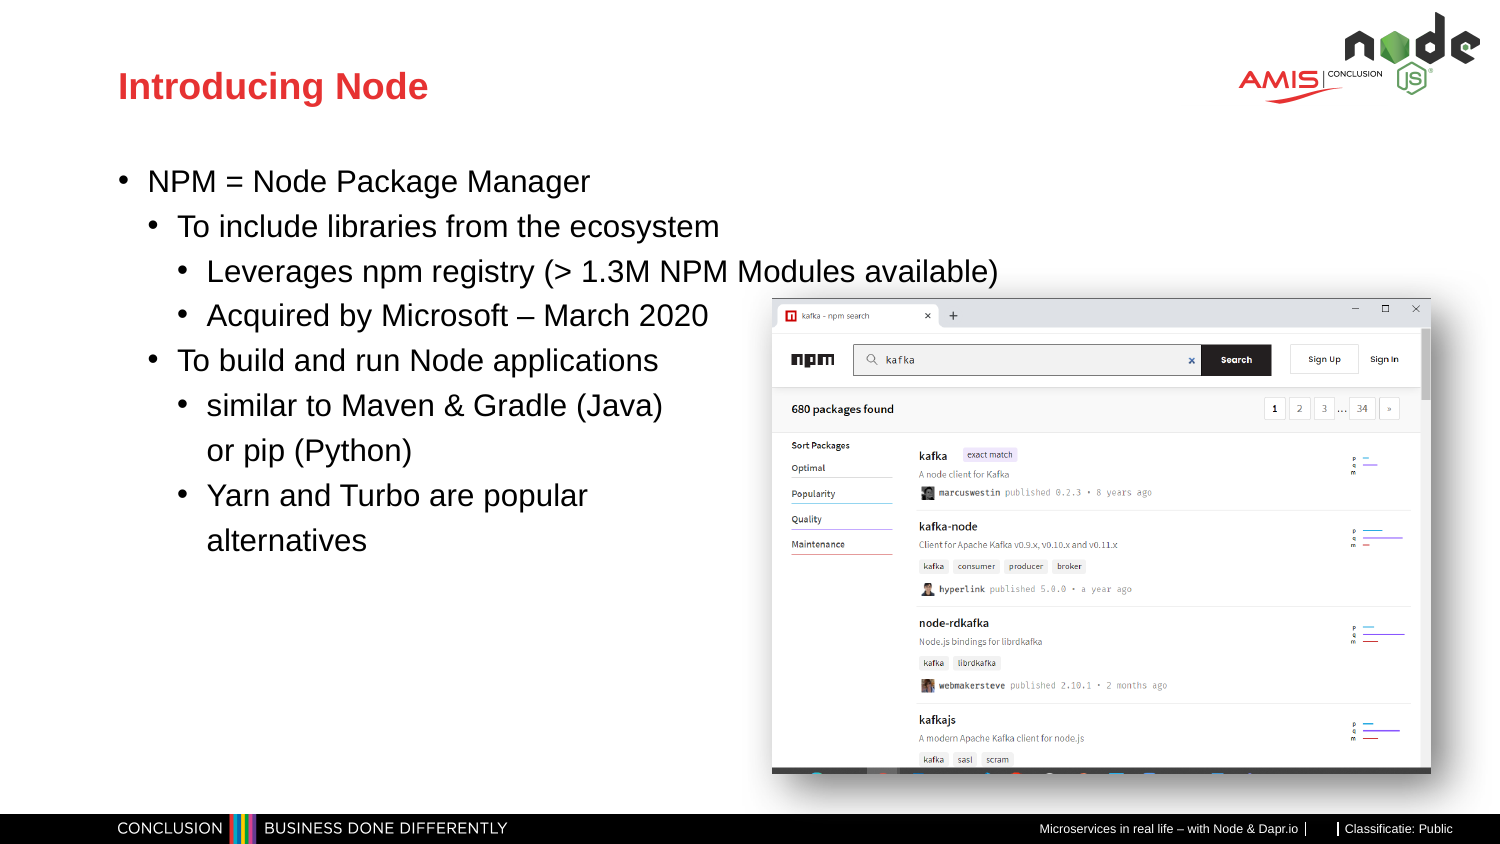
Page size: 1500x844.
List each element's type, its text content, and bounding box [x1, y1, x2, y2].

picture [239, 814, 1500, 844]
title Introducing Node [118, 47, 1205, 130]
picture [771, 298, 1431, 774]
footer Microservices in real life – with Node & Dapr.io [814, 821, 1299, 839]
picture [0, 814, 236, 844]
list NPM = Node Package Manager To include libraries from the ecosystem Leverages npm registry (> 1.3M NPM Modules available) Acquired by Microsoft – March 2020 To build and run Node applications similar to Maven & Gradle (Java) or pip (Python) Yarn and Turbo are popular alternatives [118, 153, 1205, 774]
picture [1205, 12, 1480, 106]
